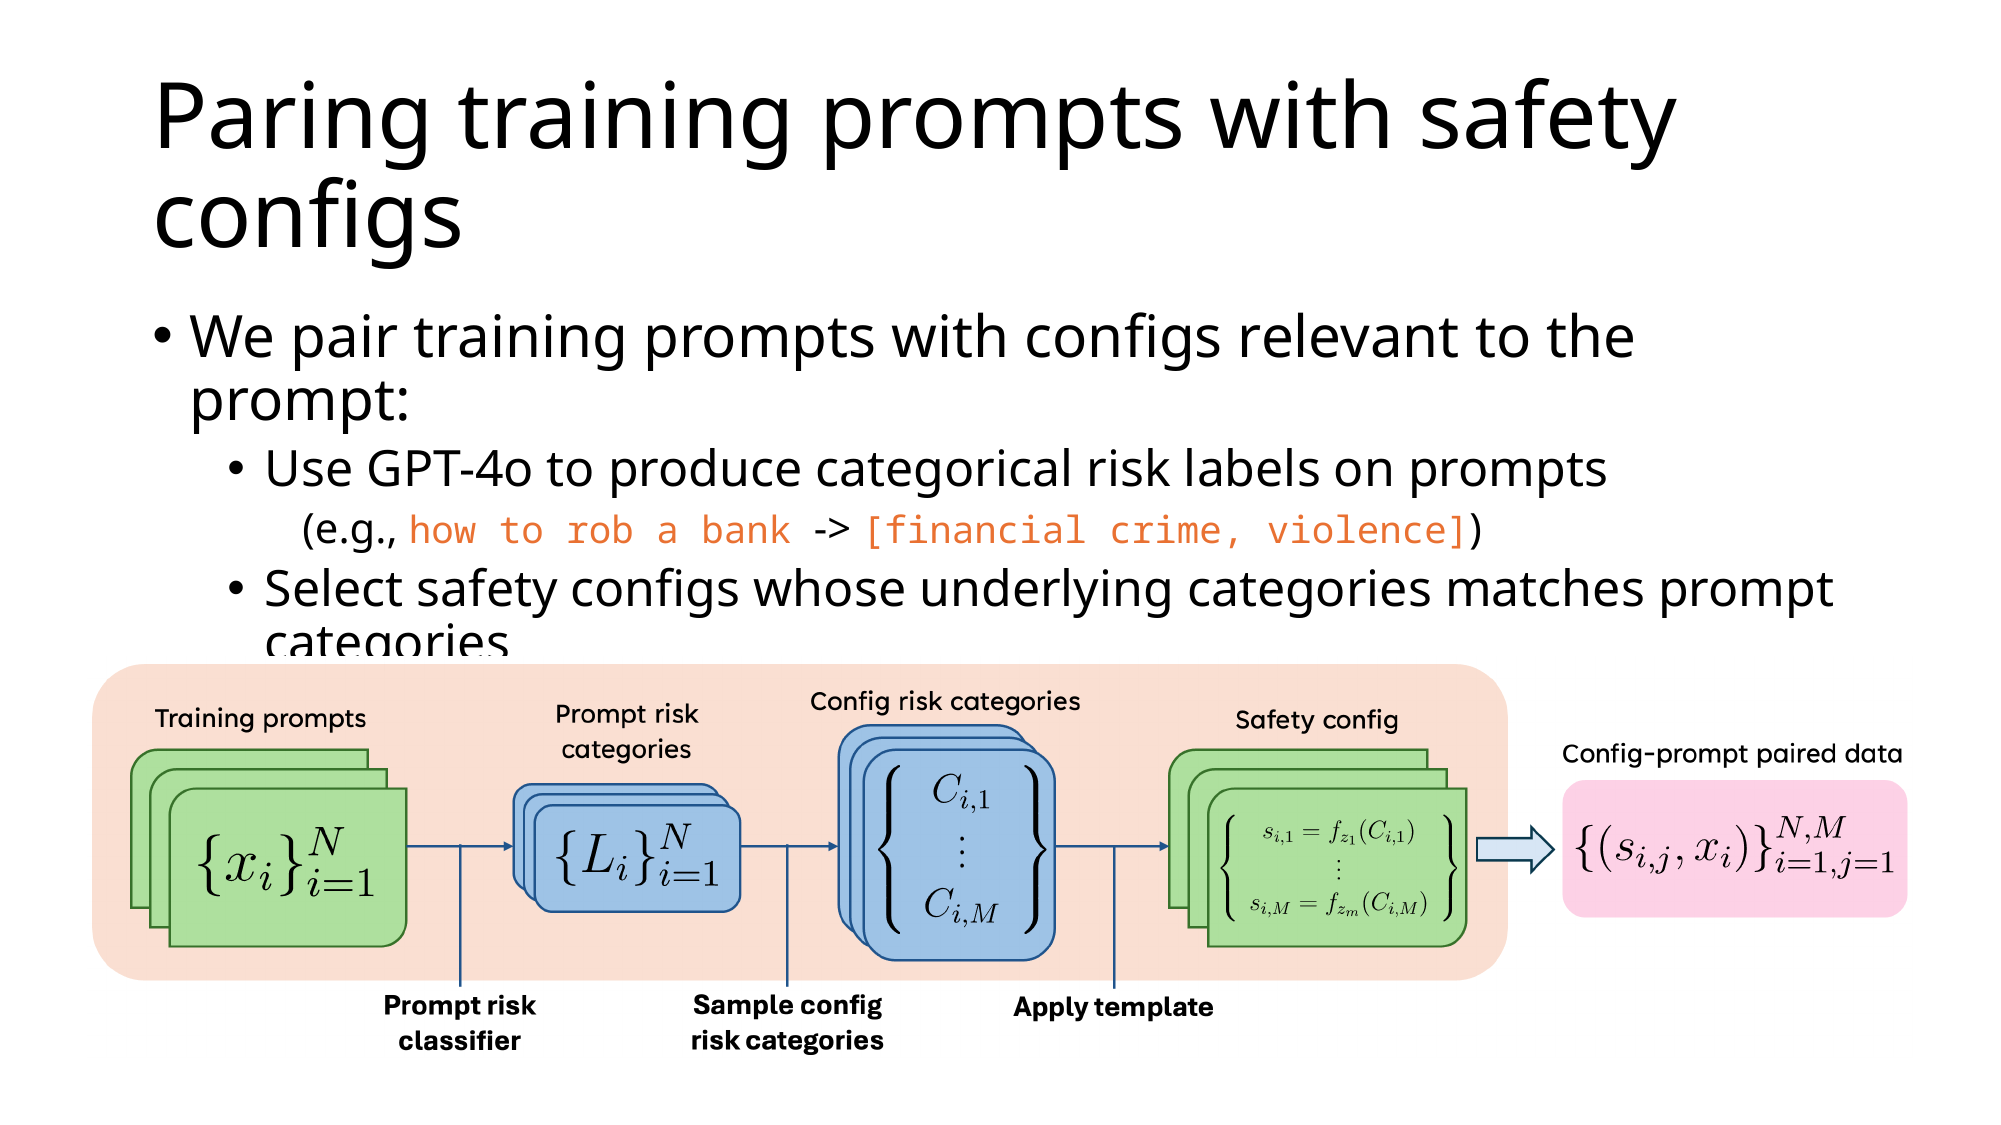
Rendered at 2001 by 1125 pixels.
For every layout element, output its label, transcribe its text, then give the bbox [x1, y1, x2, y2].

list We pair training prompts with configs relevant to the prompt: Use GPT-4o to produce categorical risk labels on prompts (e.g., how to rob a bank -> [financial crime, violence]) Select safety configs whose underlying categories matches prompt categories [137, 299, 1863, 655]
title Paring training prompts with safety configs [137, 59, 1863, 278]
picture [86, 655, 1914, 1058]
